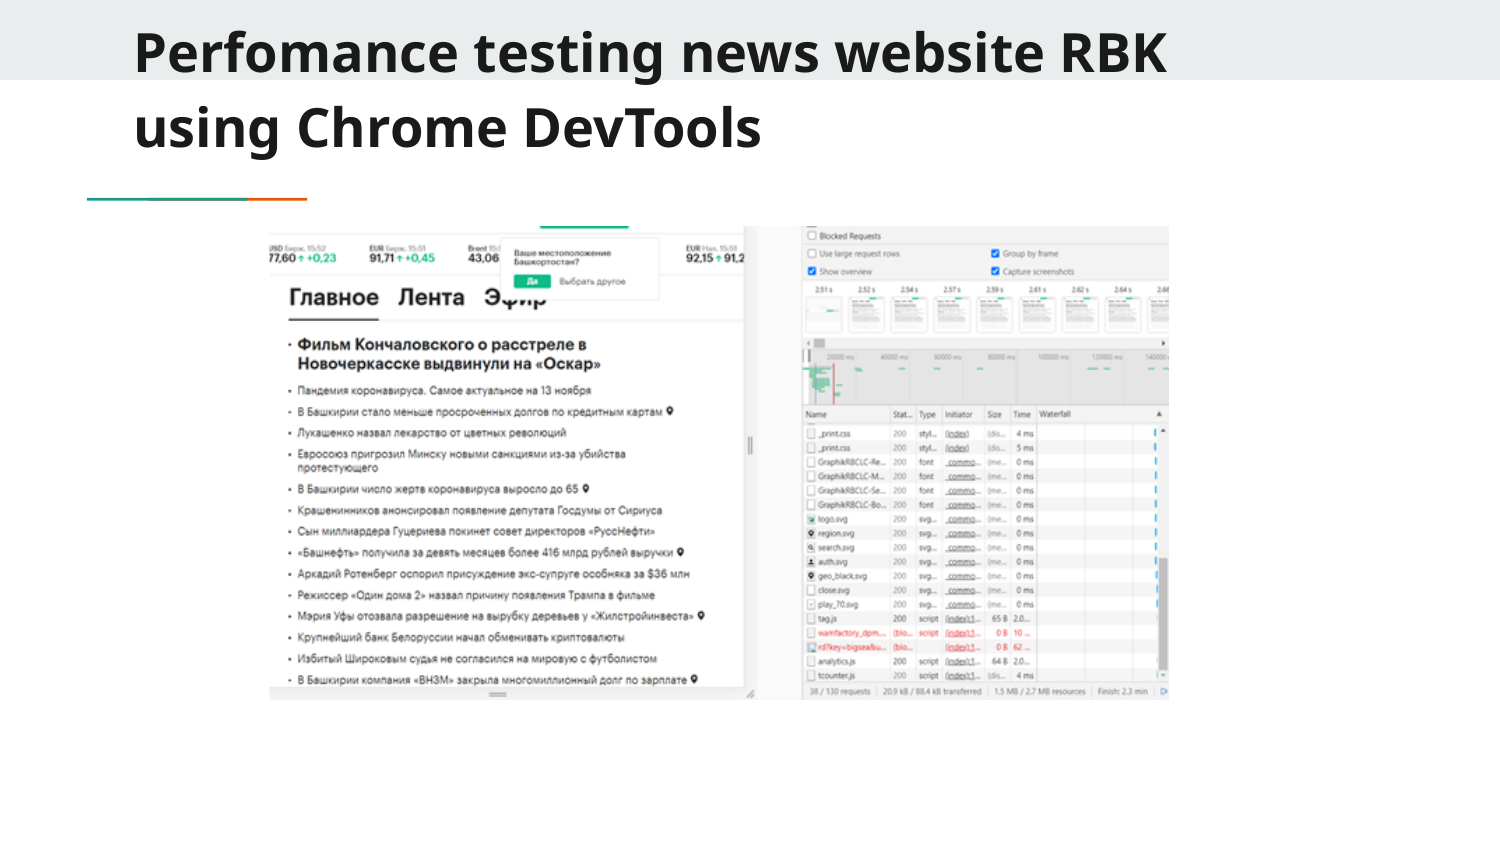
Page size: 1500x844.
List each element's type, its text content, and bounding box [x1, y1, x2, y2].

title Perfomance testing news website RBK using Chrome DevTools [118, 0, 1333, 227]
picture [269, 226, 1183, 701]
